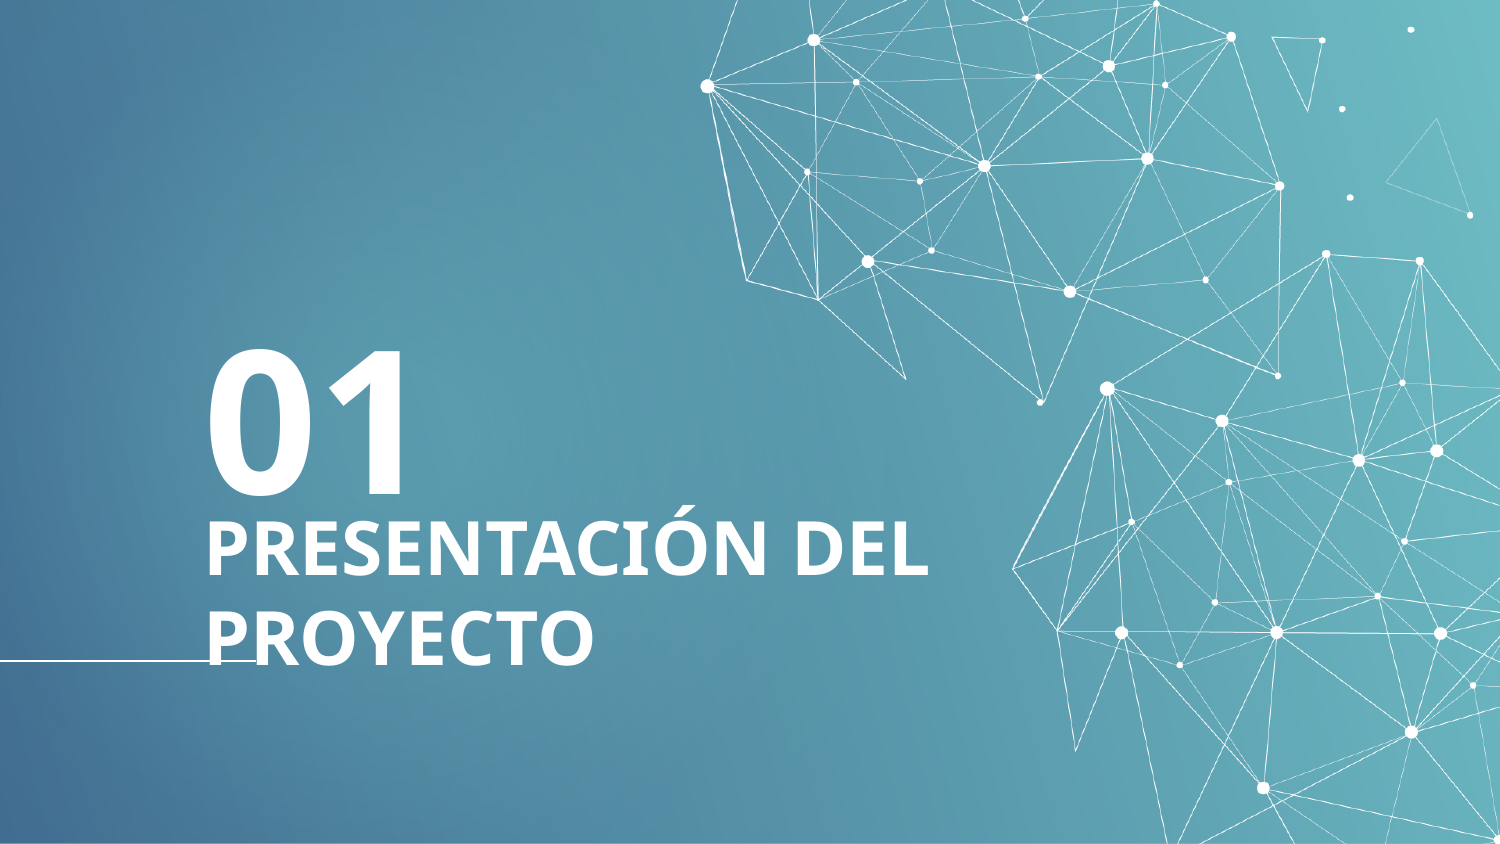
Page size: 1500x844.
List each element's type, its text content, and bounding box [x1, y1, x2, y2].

picture [0, 0, 1500, 844]
title PRESENTACIÓN DEL PROYECTO [188, 506, 1010, 674]
title 01 [188, 352, 678, 477]
